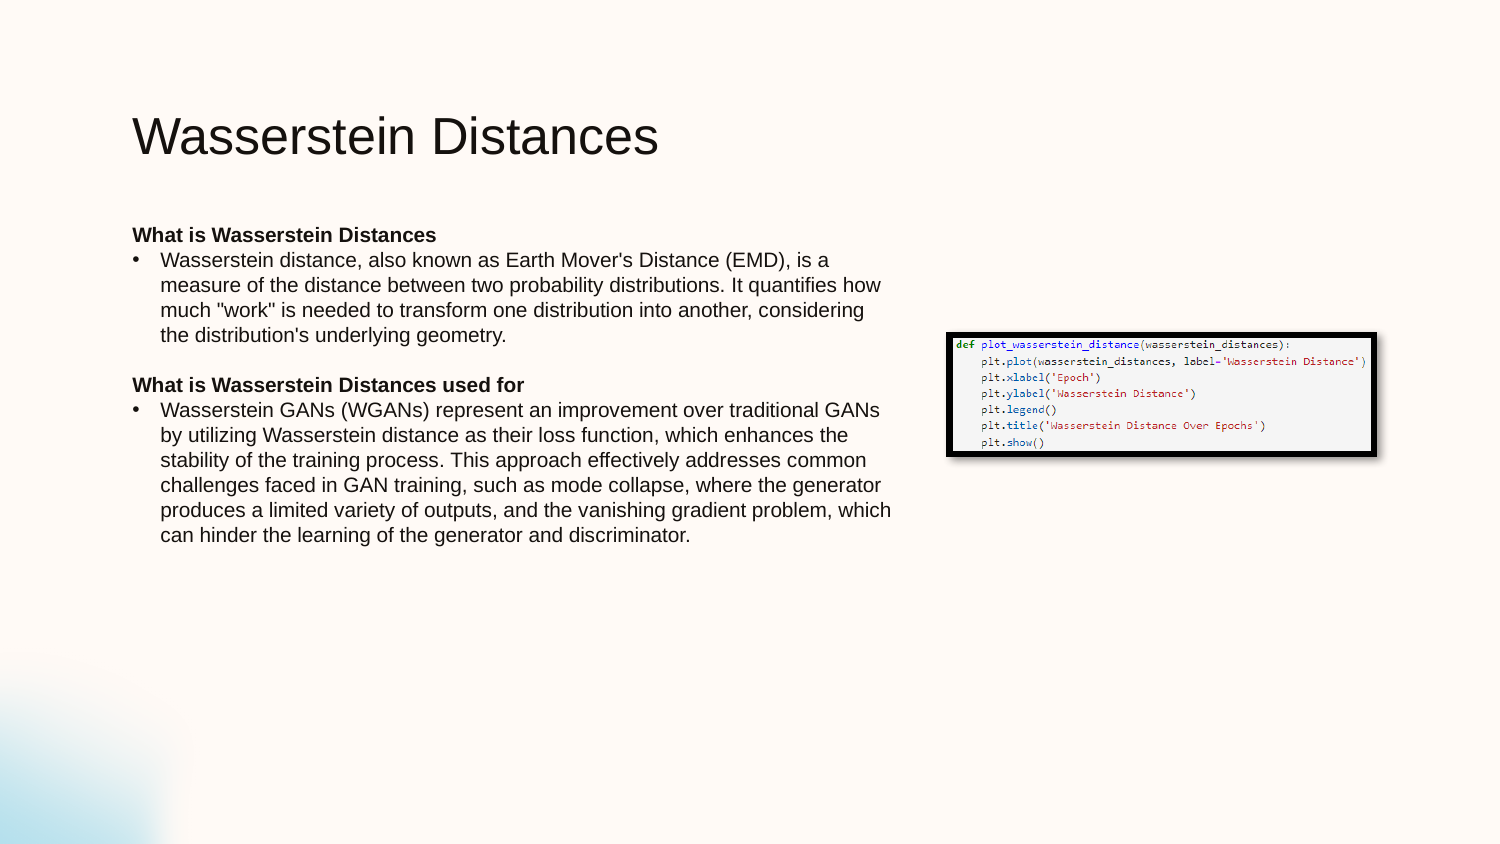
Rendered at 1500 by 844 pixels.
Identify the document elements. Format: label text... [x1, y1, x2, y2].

picture [0, 561, 286, 844]
picture [952, 337, 1372, 451]
text_box What is Wasserstein Distances Wasserstein distance, also known as Earth Mover's Distance (EMD), is a measure of the distance between two probability distributions. It quantifies how much "work" is needed to transform one distribution into another, considering the distribution's underlying geometry. What is Wasserstein Distances used for Wasserstein GANs (WGANs) represent an improvement over traditional GANs by utilizing Wasserstein distance as their loss function, which enhances the stability of the training process. This approach effectively addresses common challenges faced in GAN training, such as mode collapse, where the generator produces a limited variety of outputs, and the vanishing gradient problem, which can hinder the learning of the generator and discriminator. [117, 206, 907, 772]
title Wasserstein Distances [117, 87, 1383, 178]
